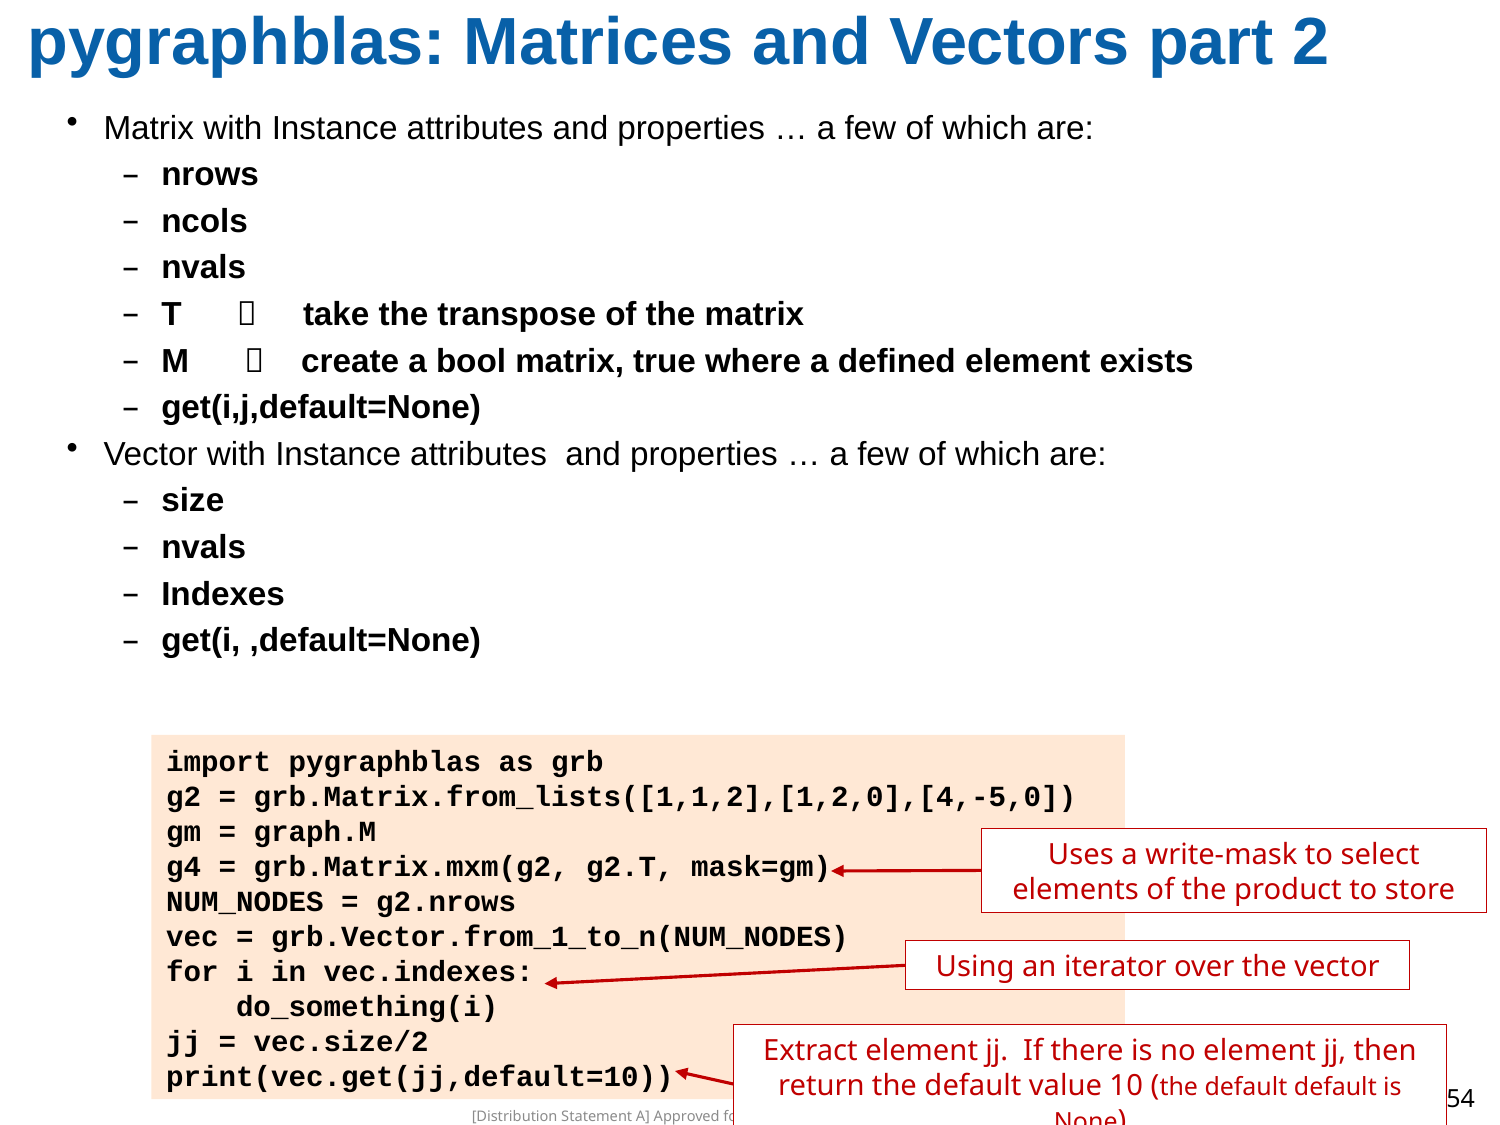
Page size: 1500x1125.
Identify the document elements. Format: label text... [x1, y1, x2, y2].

list Matrix with Instance attributes and properties … a few of which are: nrows ncols nvals T  take the transpose of the matrix M  create a bool matrix, true where a defined element exists get(i,j,default=None) Vector with Instance attributes and properties … a few of which are: size nvals Indexes get(i, ,default=None) [66, 105, 1448, 704]
slide_number 54 [1447, 1074, 1500, 1125]
text_box Uses a write-mask to select elements of the product to store [981, 828, 1487, 913]
text_box Extract element jj. If there is no element jj, then return the default value 10 (the default default is None) [733, 1024, 1447, 1125]
text_box import pygraphblas as grb g2 = grb.Matrix.from_lists([1,1,2],[1,2,0],[4,-5,0]) gm = graph.M g4 = grb.Matrix.mxm(g2, g2.T, mask=gm) NUM_NODES = g2.nrows vec = grb.Vector.from_1_to_n(NUM_NODES) for i in vec.indexes: do_something(i) jj = vec.size/2 print(vec.get(jj,default=10)) [151, 734, 1125, 1100]
text_box Using an iterator over the vector [905, 940, 1410, 990]
title pygraphblas: Matrices and Vectors part 2 [27, 0, 1487, 145]
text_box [544, 965, 906, 984]
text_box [674, 1066, 734, 1072]
